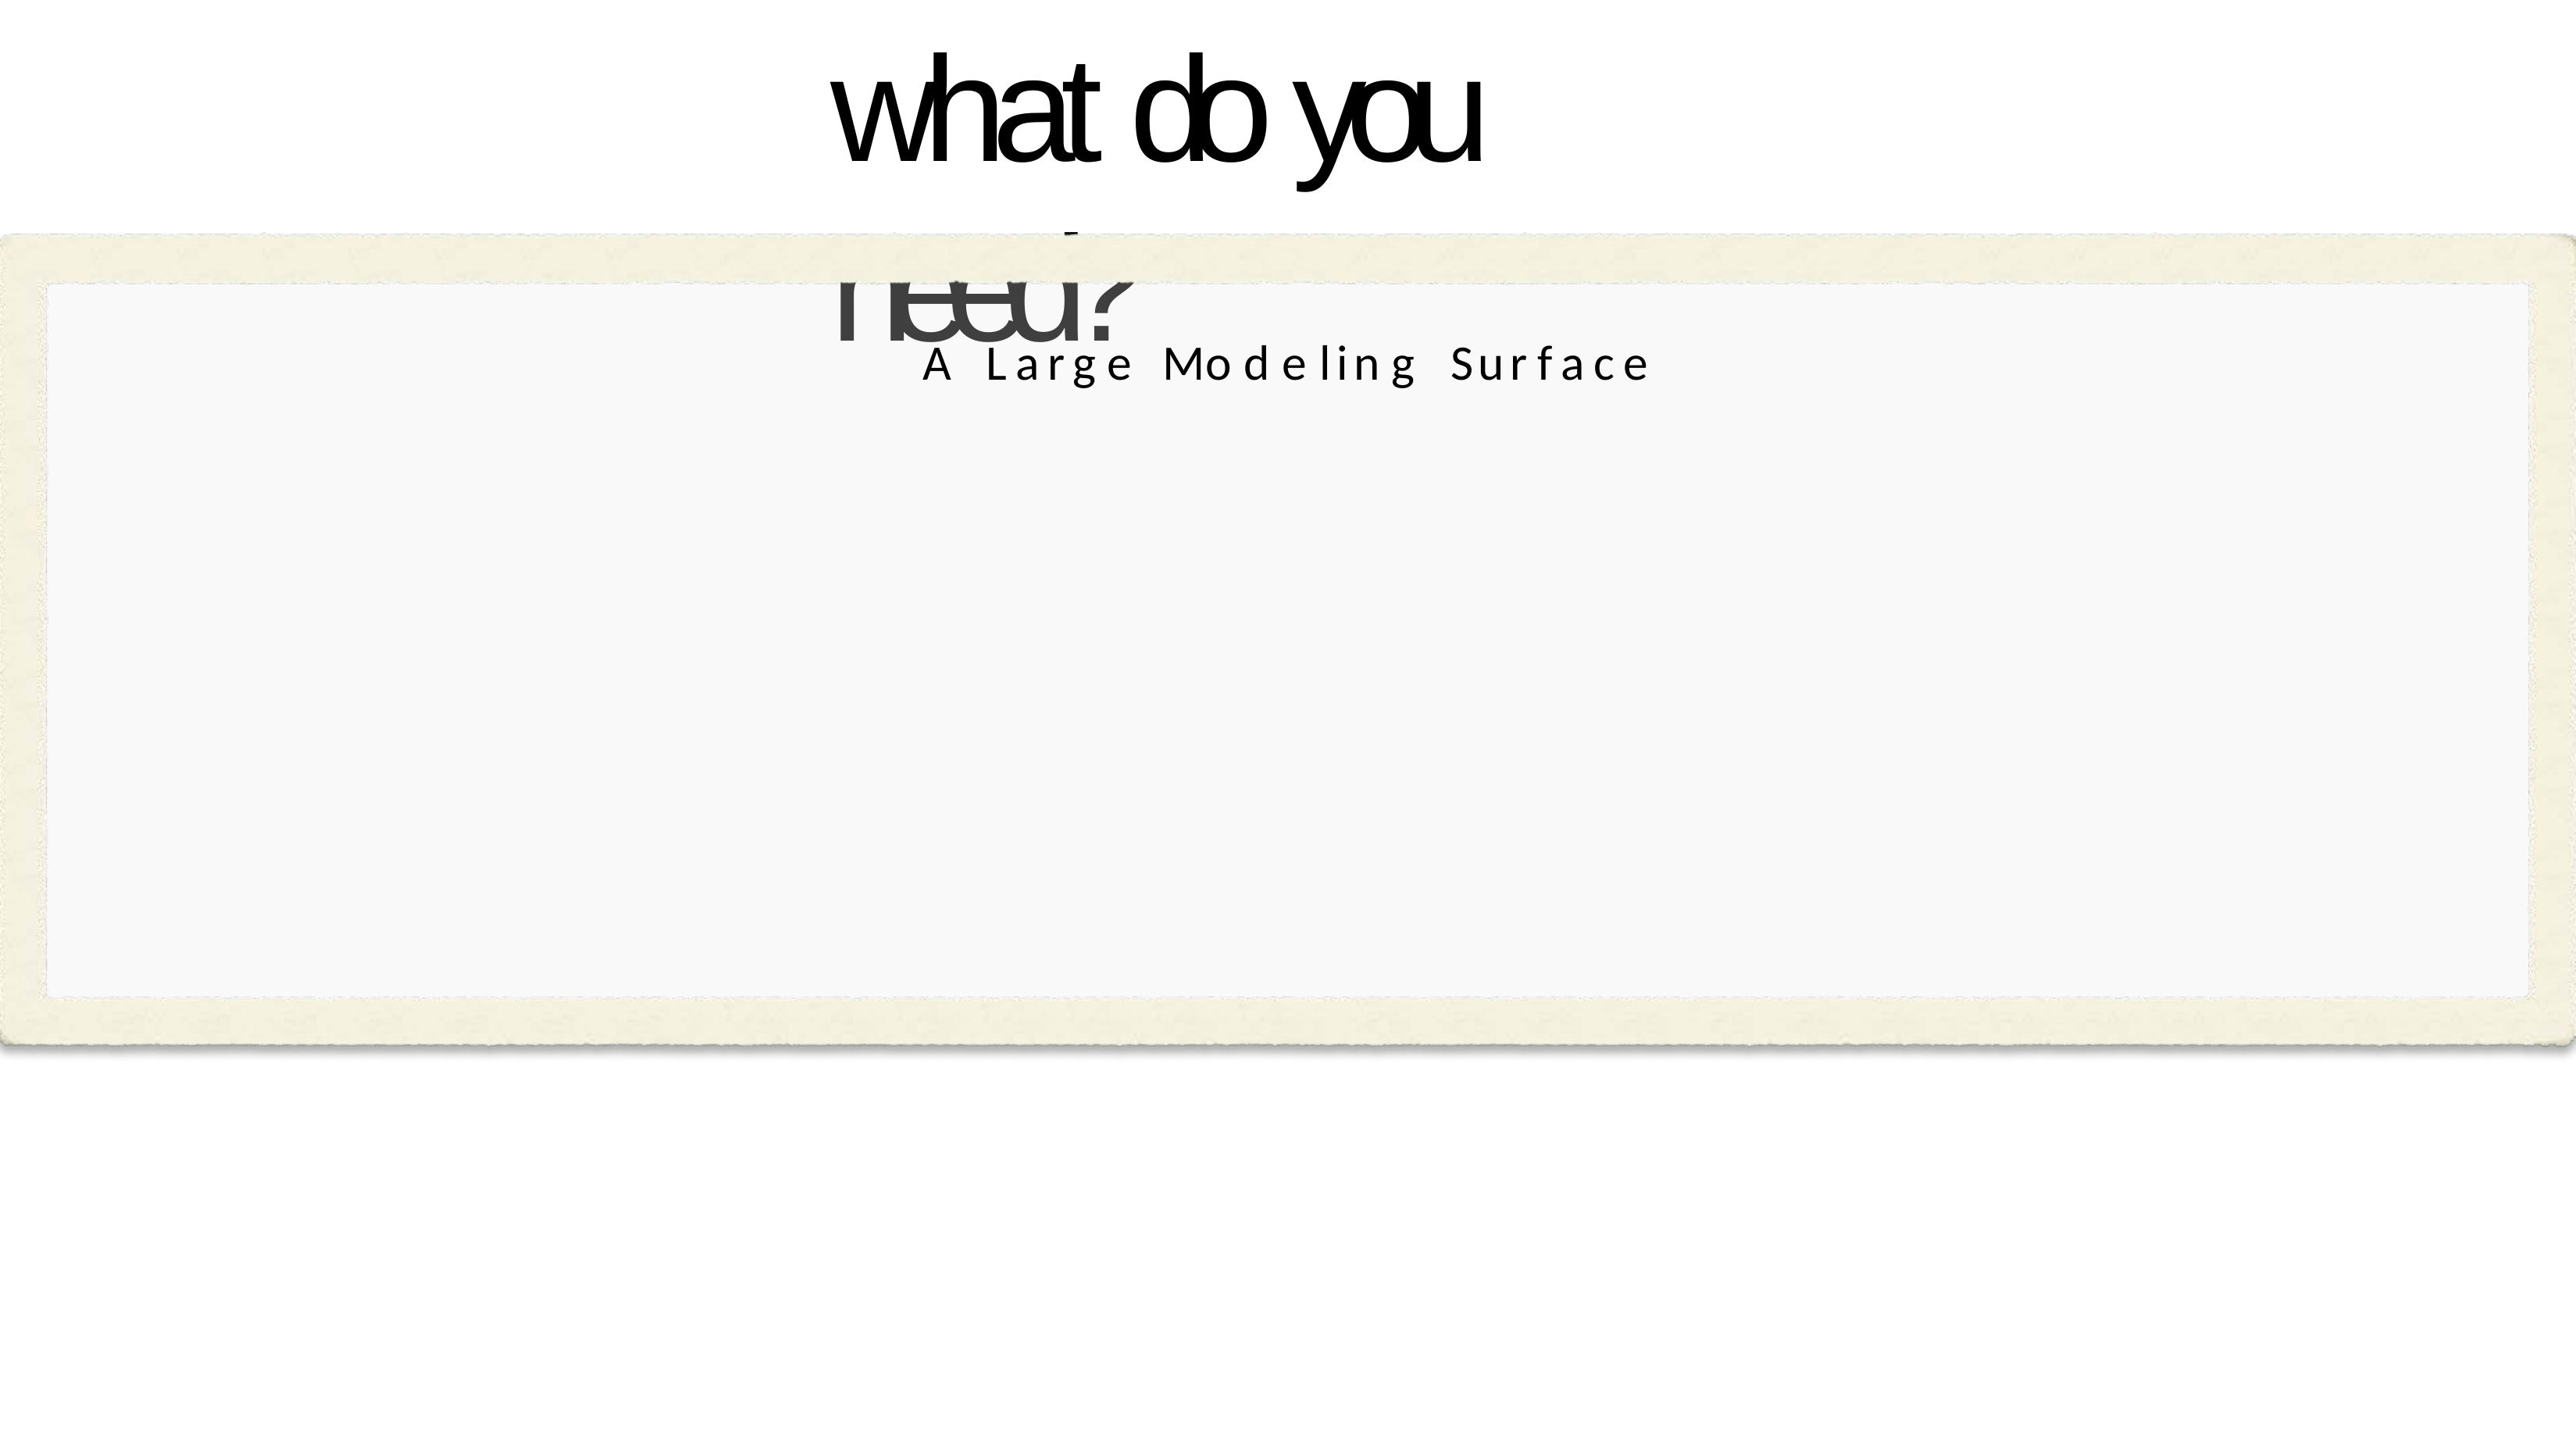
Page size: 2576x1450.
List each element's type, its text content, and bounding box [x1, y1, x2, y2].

text_box [0, 229, 2576, 1066]
title what do you need? [828, 9, 1747, 229]
text_box A Large Modeling Surface [921, 328, 1655, 390]
